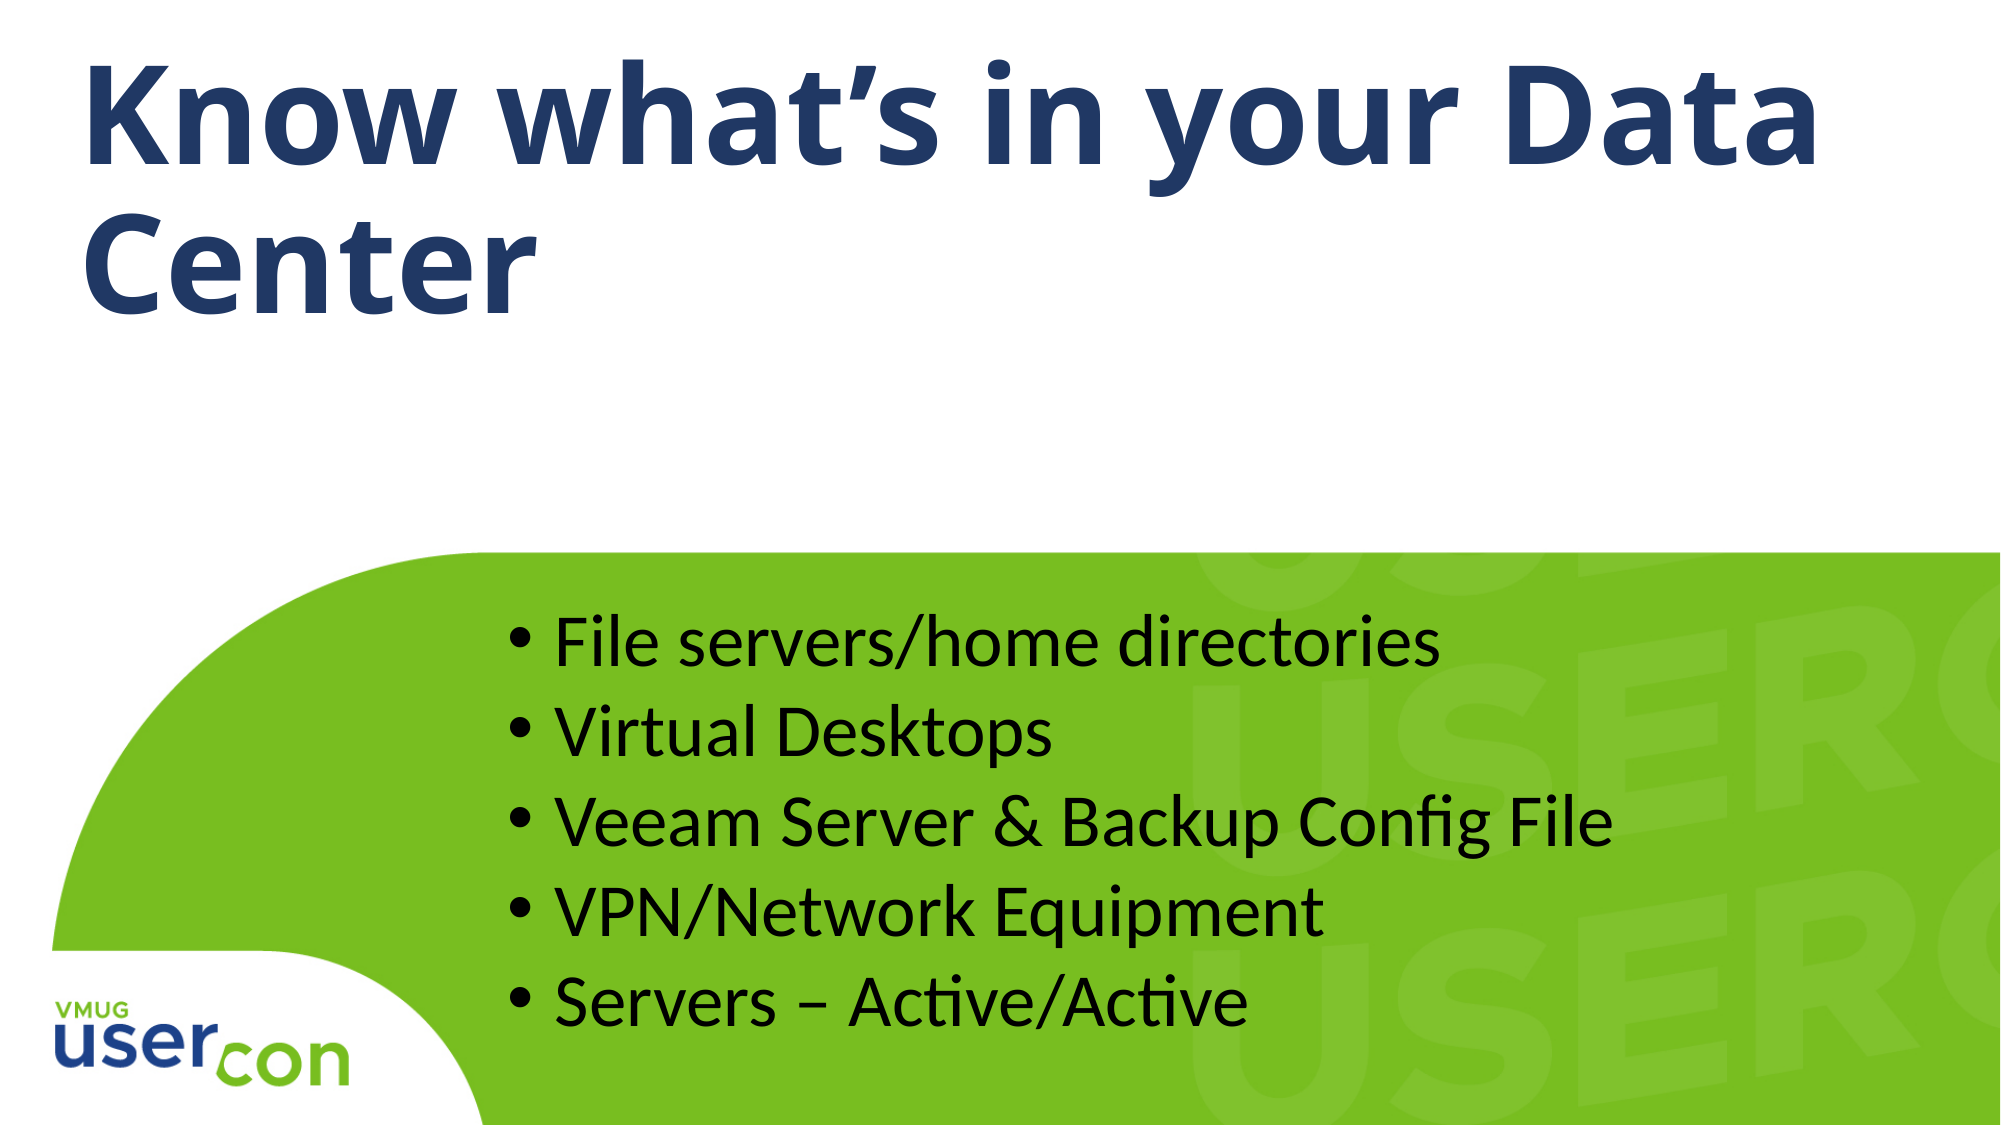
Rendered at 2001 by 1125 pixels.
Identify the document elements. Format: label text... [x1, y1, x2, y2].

text_box File servers/home directories Virtual Desktops Veeam Server & Backup Config File VPN/Network Equipment Servers – Active/Active [493, 584, 1690, 1125]
picture [0, 0, 2001, 1125]
title Know what’s in your Data Center [63, 200, 1937, 351]
